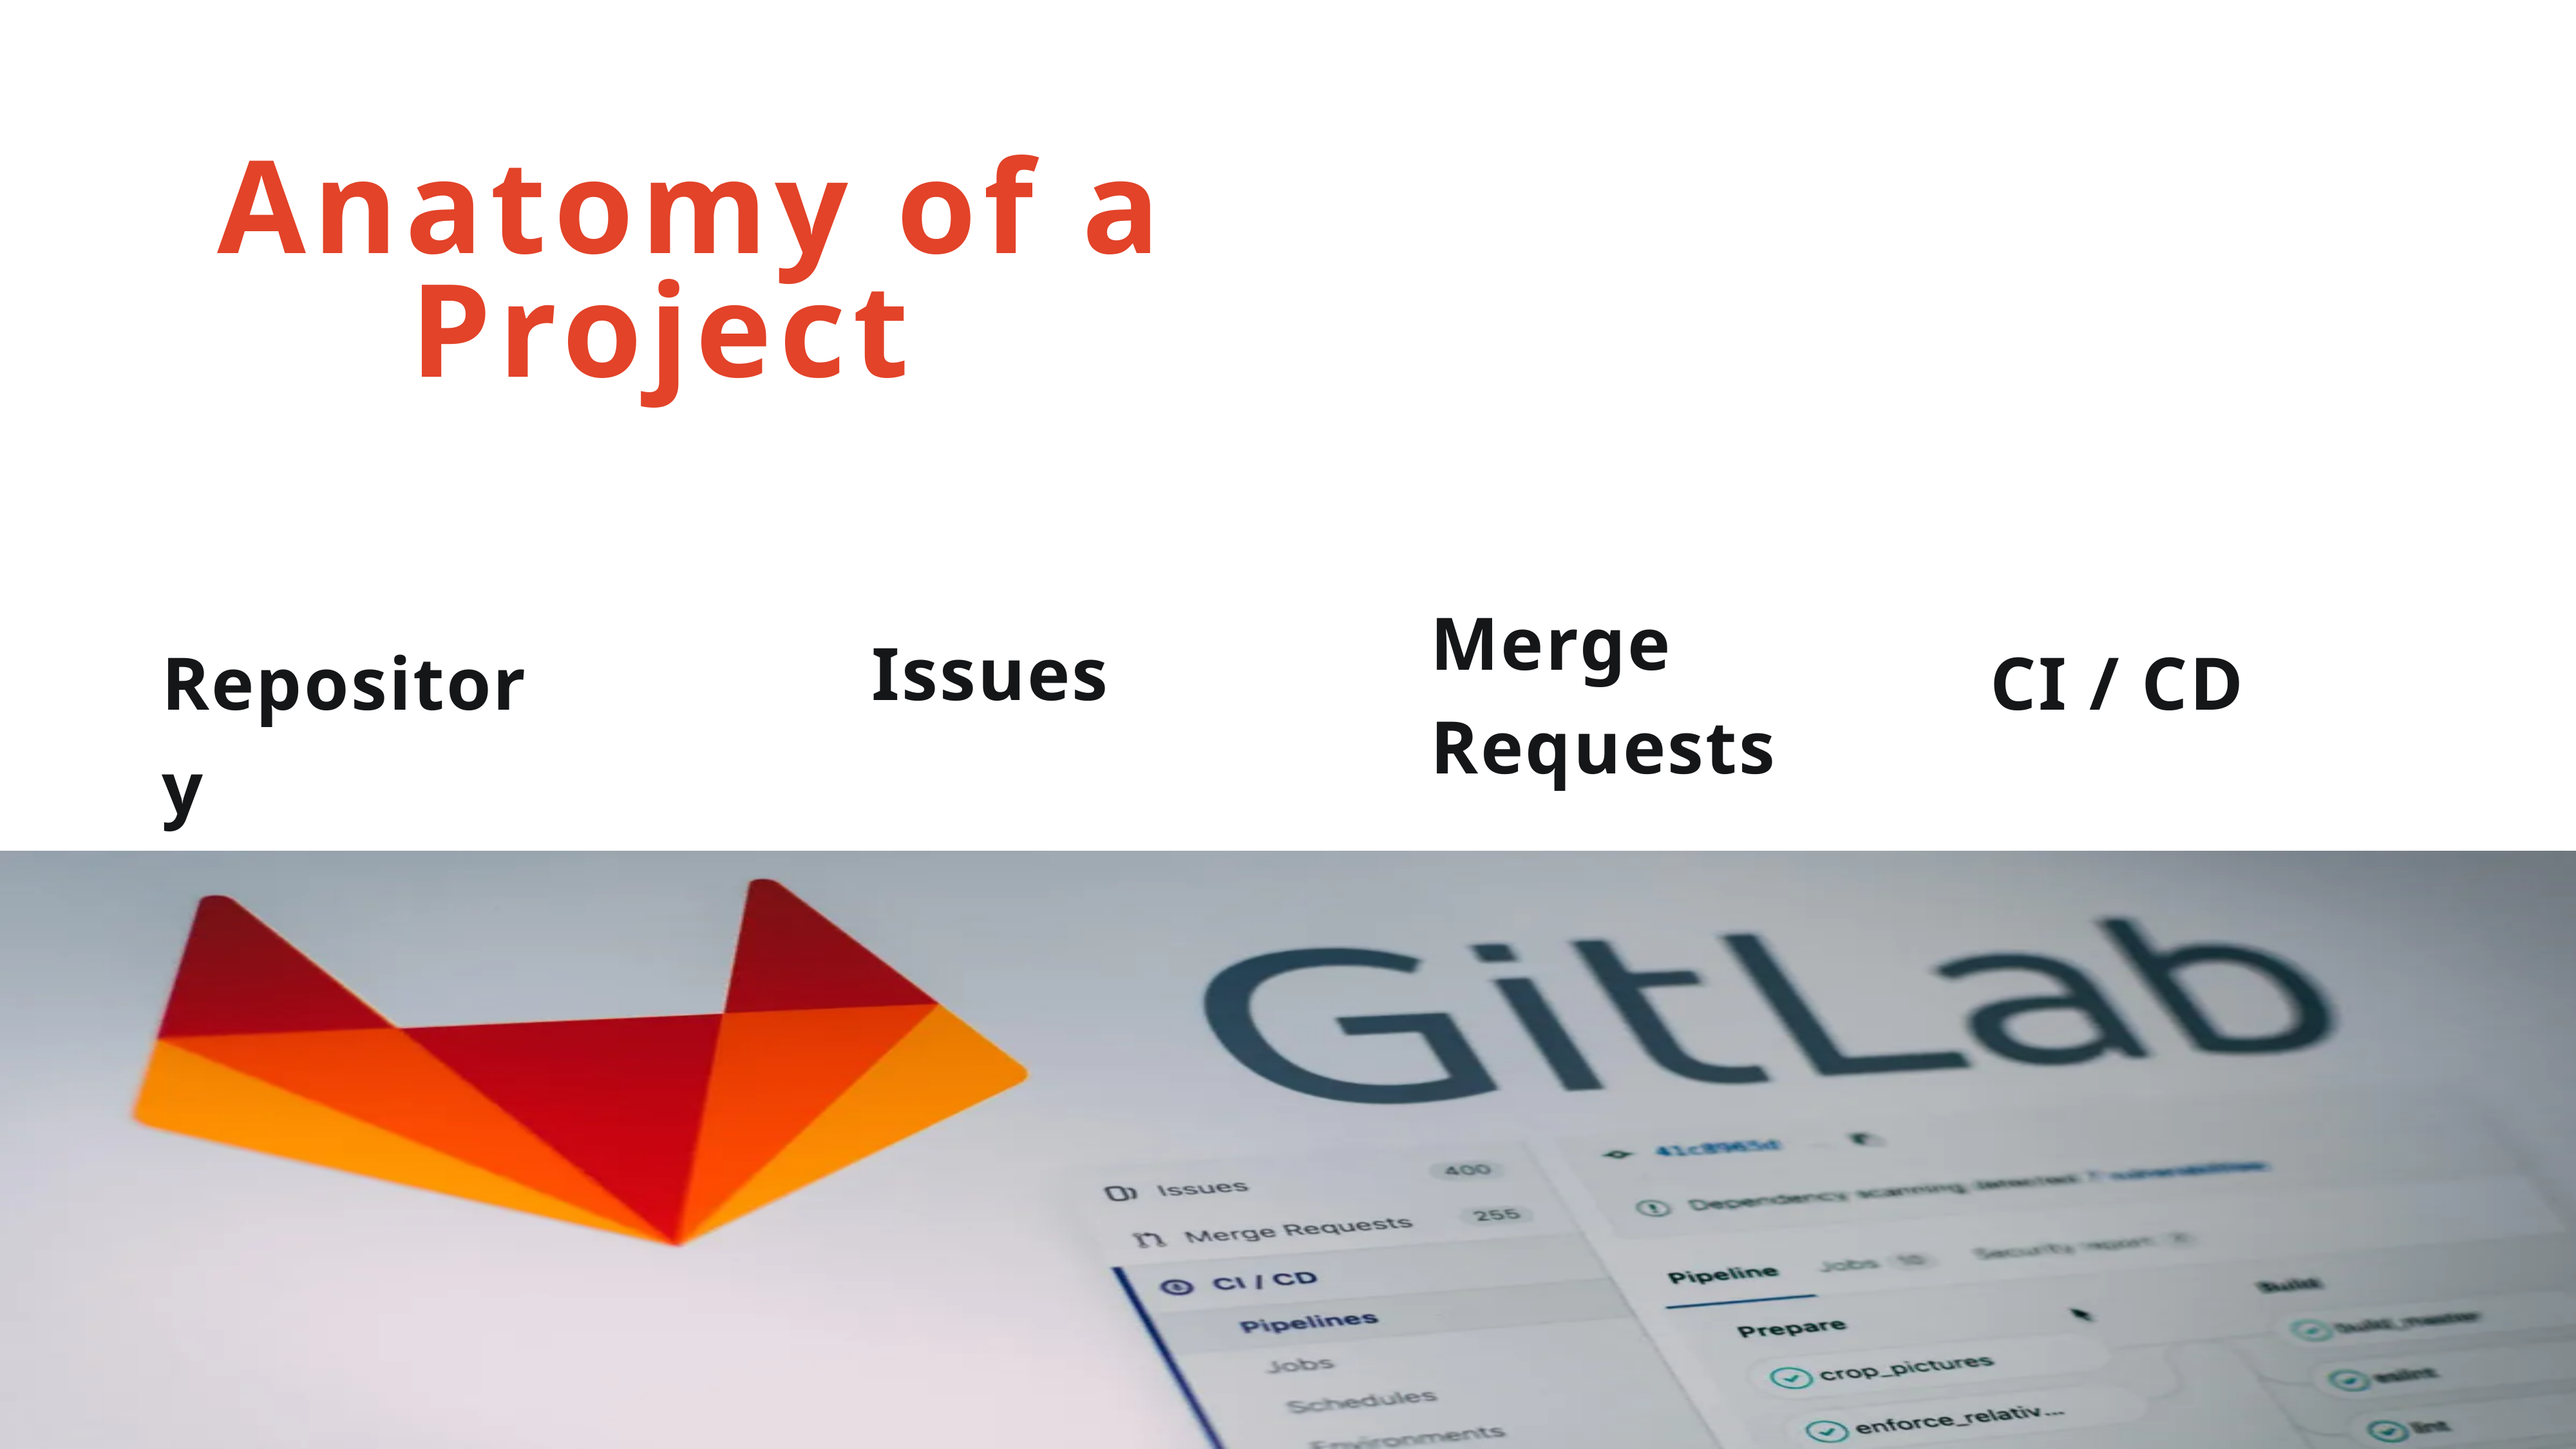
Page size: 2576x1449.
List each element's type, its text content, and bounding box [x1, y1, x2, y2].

text_box Repository [156, 614, 566, 696]
picture [0, 851, 2576, 1449]
text_box CI / CD [1985, 614, 2361, 696]
text_box Anatomy of a Project [181, 155, 1180, 401]
text_box Issues [866, 605, 1242, 686]
text_box Merge Requests [1425, 574, 1802, 656]
